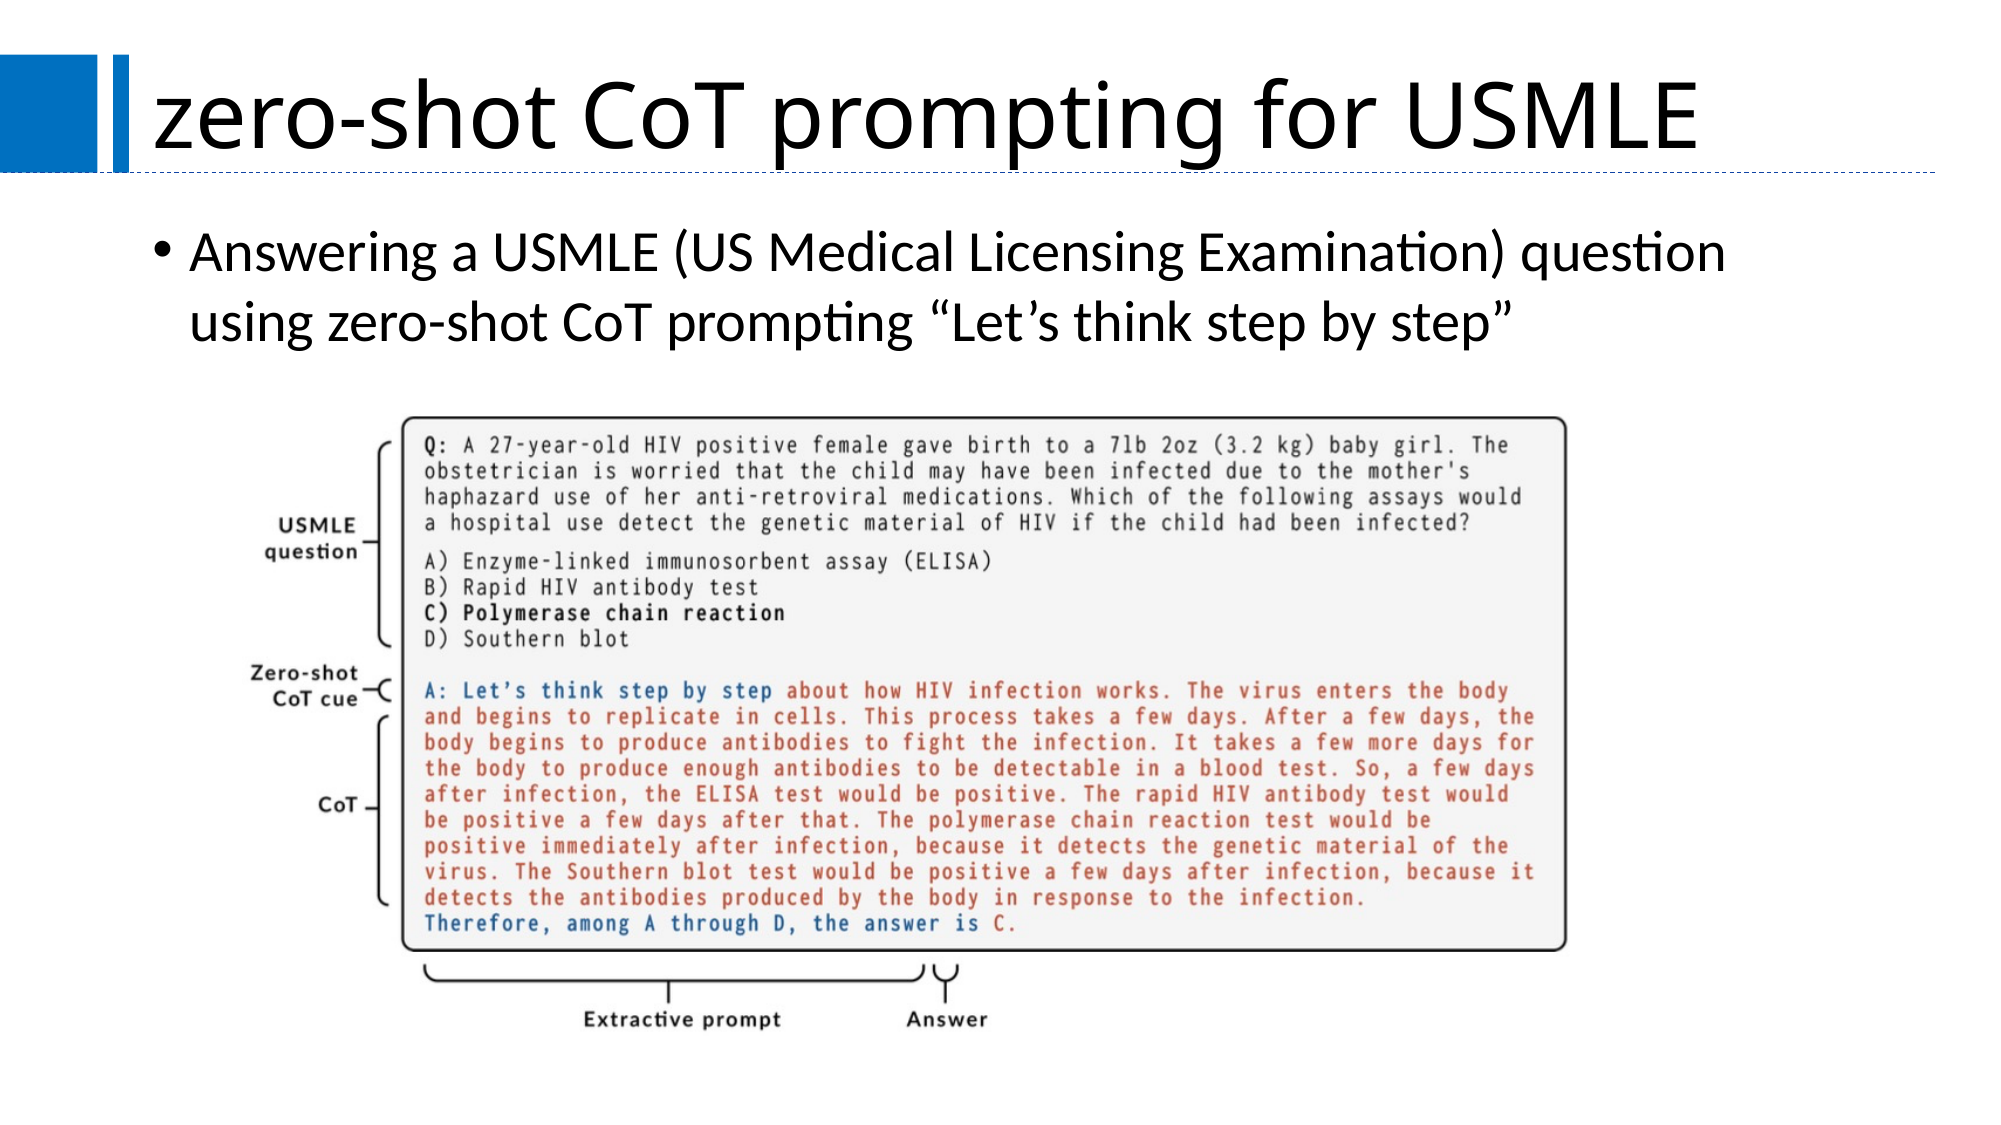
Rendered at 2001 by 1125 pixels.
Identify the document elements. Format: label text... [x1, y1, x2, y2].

title zero-shot CoT prompting for USMLE [137, 59, 1863, 178]
list Answering a USMLE (US Medical Licensing Examination) question using zero-shot CoT prompting “Let’s think step by step” [137, 205, 1863, 1014]
picture [242, 413, 1570, 1041]
